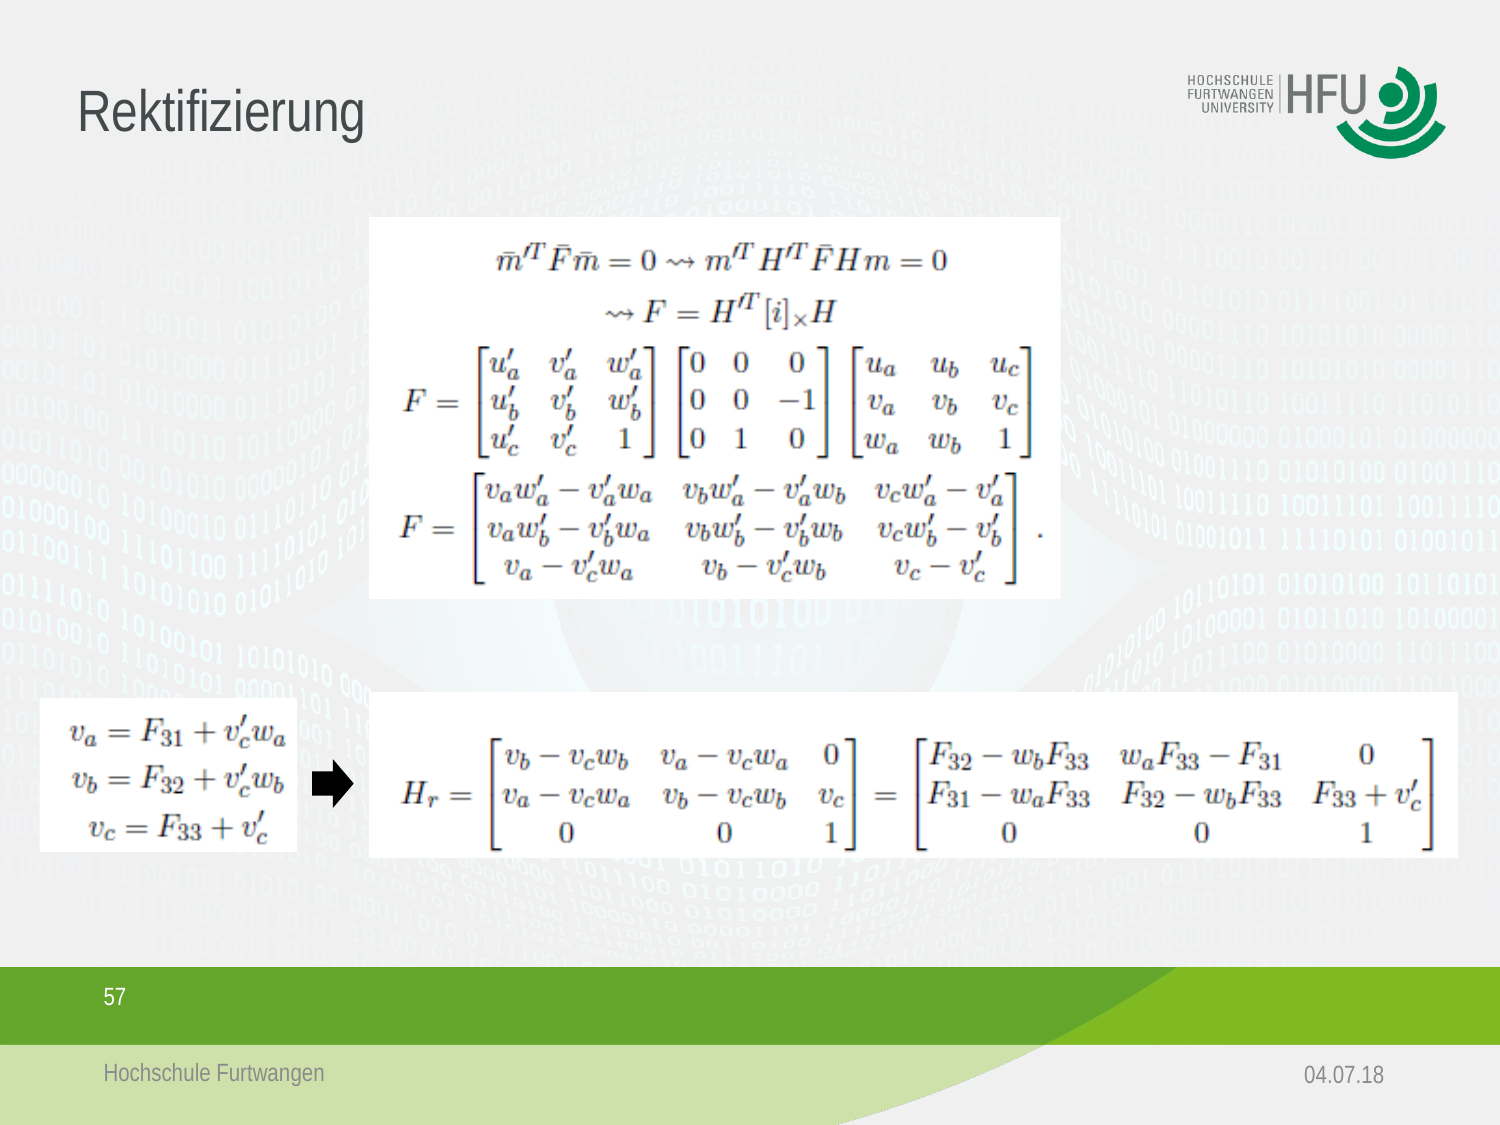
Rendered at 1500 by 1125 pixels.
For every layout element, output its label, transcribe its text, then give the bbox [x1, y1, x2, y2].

picture [368, 692, 1459, 858]
picture [39, 698, 298, 852]
text_box [312, 759, 354, 808]
footer Hochschule Furtwangen [88, 1044, 420, 1105]
picture [1166, 53, 1454, 164]
picture [368, 217, 1061, 599]
slide_number 57 [88, 967, 160, 1028]
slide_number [1257, 1046, 1400, 1107]
picture [0, 967, 1500, 1125]
title Rektifizierung [77, 64, 1353, 153]
